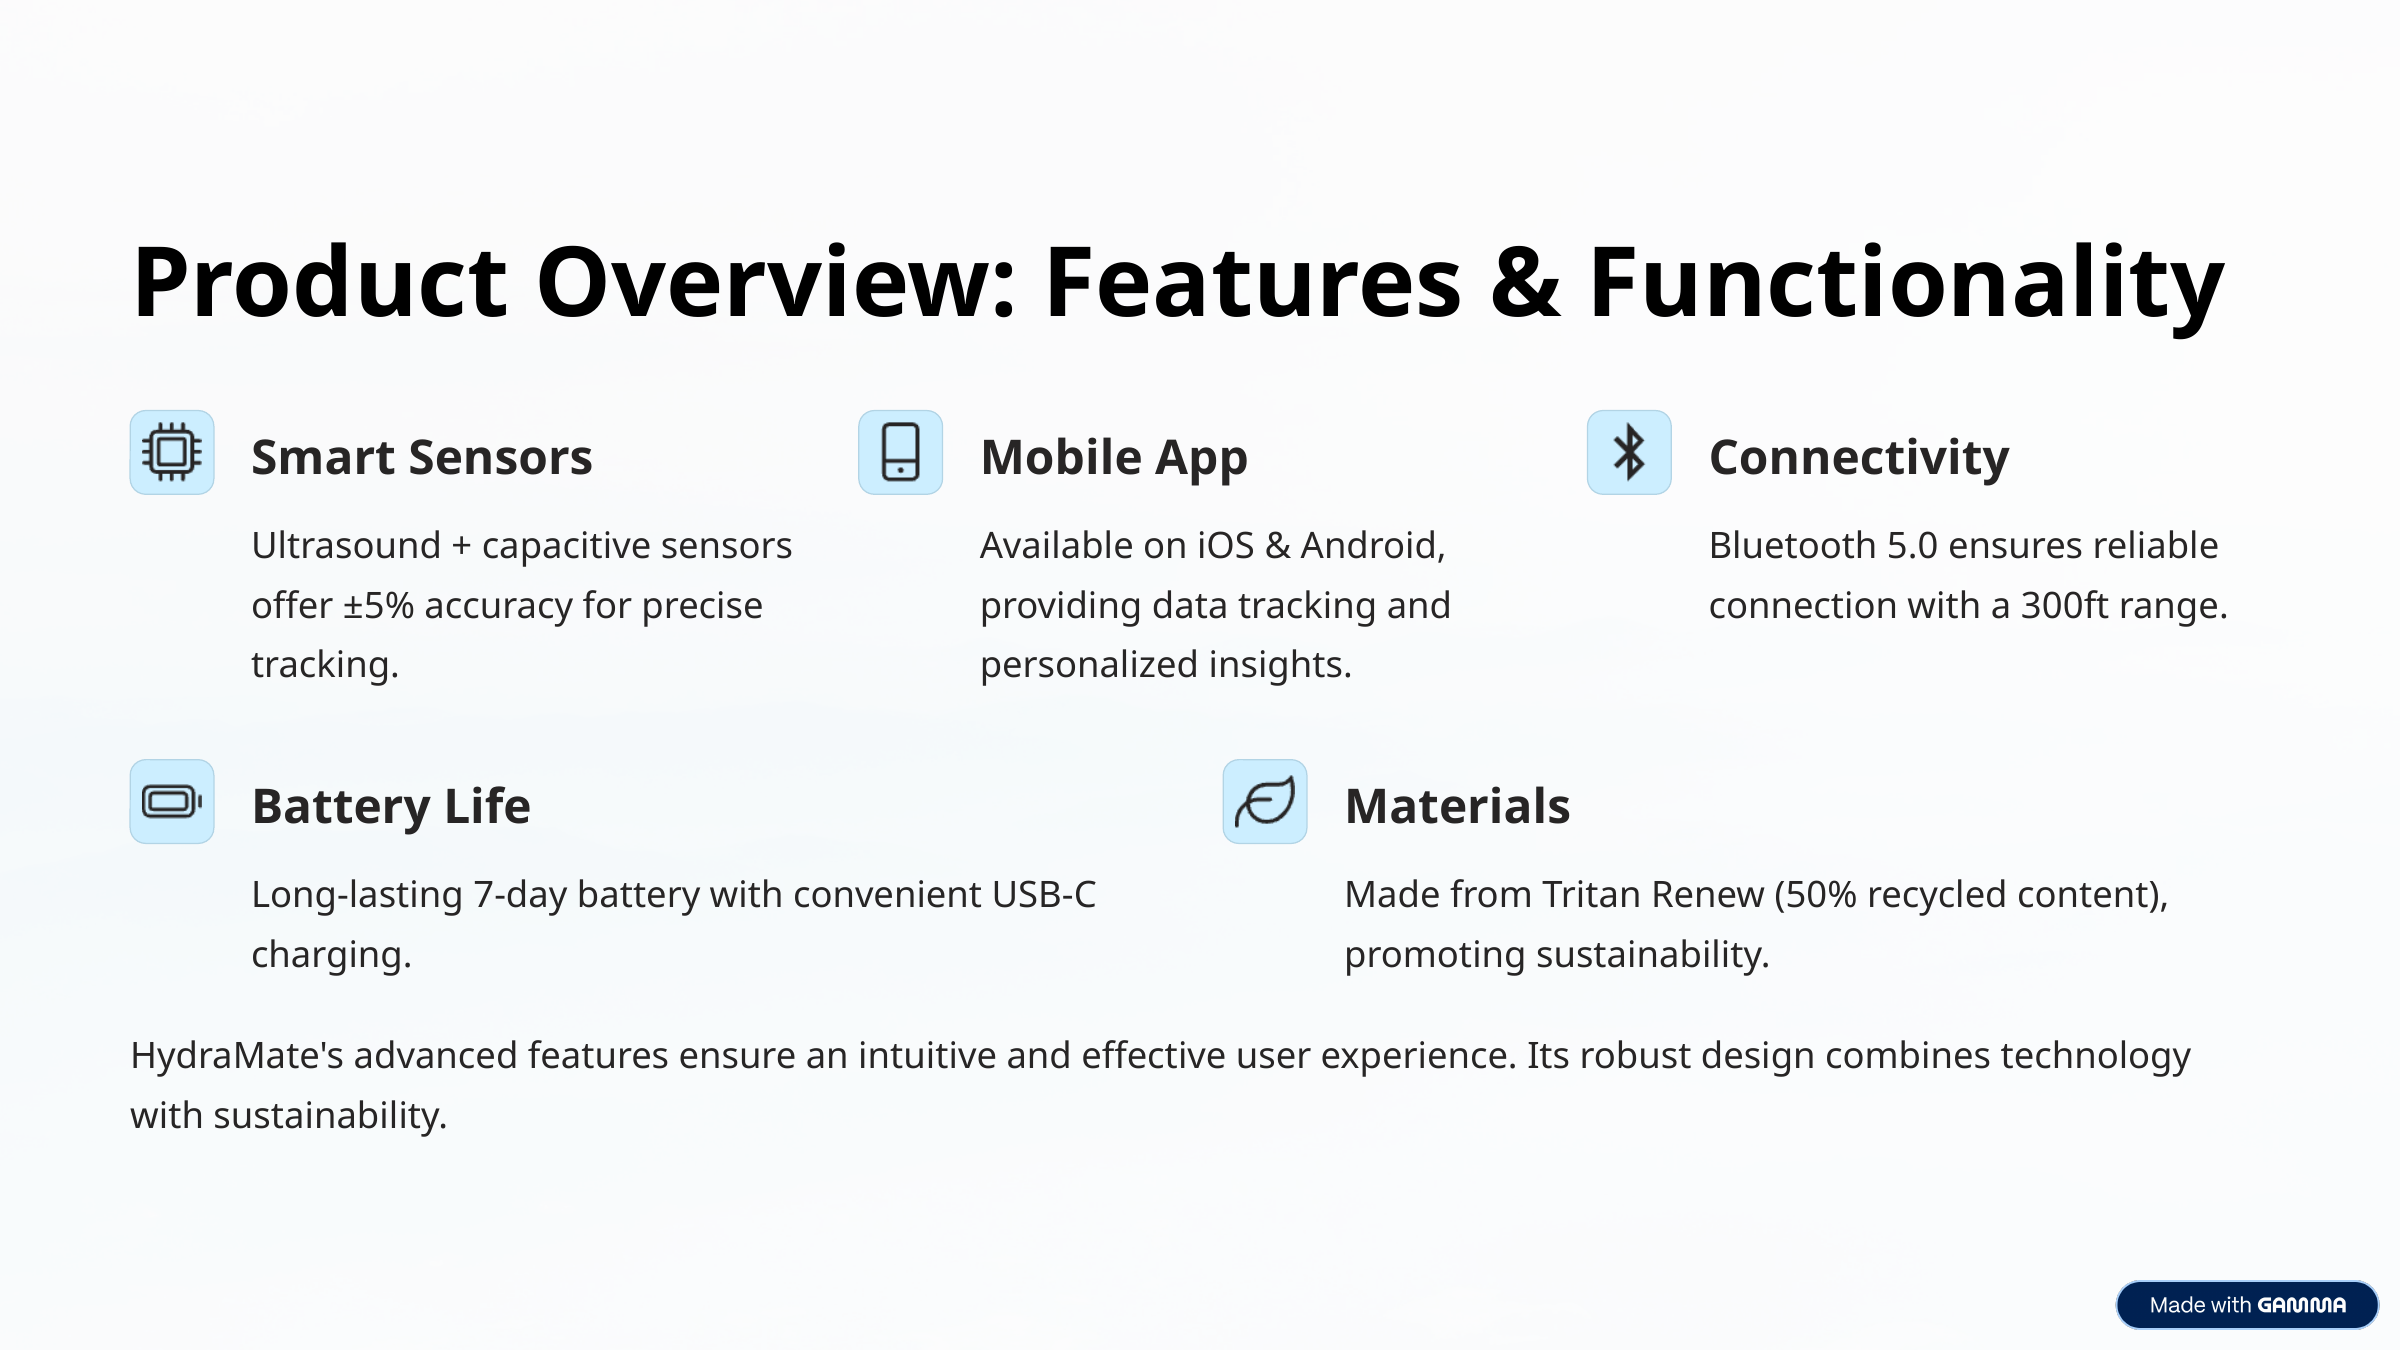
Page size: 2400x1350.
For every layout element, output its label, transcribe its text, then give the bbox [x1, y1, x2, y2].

text_box [130, 410, 214, 495]
text_box Ultrasound + capacitive sensors offer ±5% accuracy for precise tracking. [251, 506, 813, 686]
text_box [1223, 759, 1307, 844]
picture [1235, 764, 1295, 839]
text_box Bluetooth 5.0 ensures reliable connection with a 300ft range. [1708, 506, 2270, 626]
text_box Product Overview: Features & Functionality [130, 214, 2072, 337]
text_box Battery Life [251, 772, 740, 834]
picture [2106, 1271, 2389, 1339]
text_box [130, 759, 214, 844]
text_box Smart Sensors [251, 423, 740, 485]
text_box HydraMate's advanced features ensure an intuitive and effective user experience. Its robust design combines technology with sustainability. [130, 1016, 2270, 1136]
text_box Made from Tritan Renew (50% recycled content), promoting sustainability. [1344, 855, 2270, 975]
text_box Materials [1344, 772, 1833, 834]
text_box Mobile App [979, 423, 1469, 485]
picture [142, 415, 202, 490]
text_box Available on iOS & Android, providing data tracking and personalized insights. [979, 506, 1541, 686]
picture [1600, 415, 1659, 490]
text_box [1587, 410, 1672, 495]
text_box Connectivity [1708, 423, 2197, 485]
text_box Long-lasting 7-day battery with convenient USB-C charging. [251, 855, 1177, 975]
text_box [858, 410, 943, 495]
picture [871, 415, 931, 490]
picture [142, 764, 202, 839]
